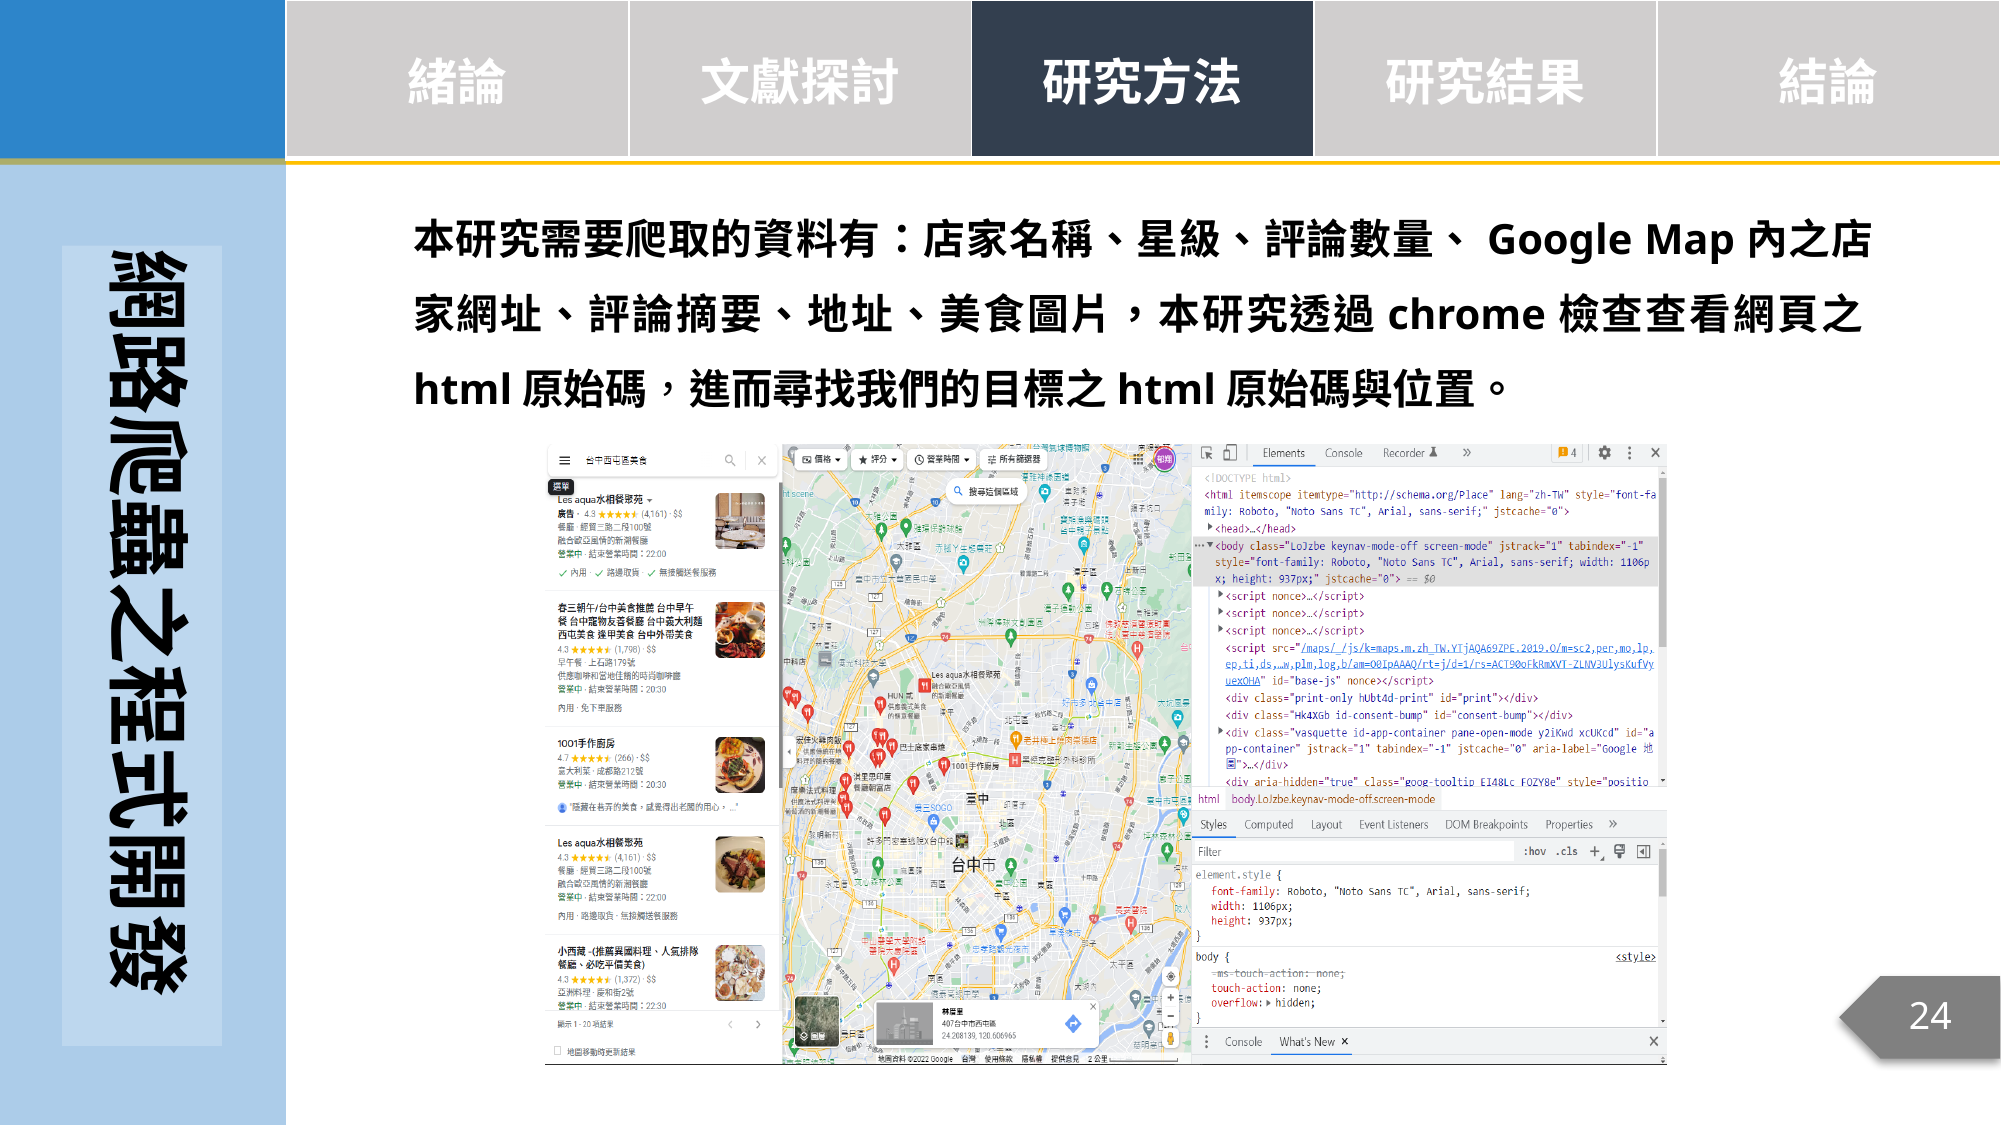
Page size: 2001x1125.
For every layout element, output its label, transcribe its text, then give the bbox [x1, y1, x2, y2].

table_header 結論 [1658, 1, 1999, 156]
table_header 研究方法 [972, 1, 1313, 156]
table_header 研究結果 [1315, 1, 1656, 156]
text_box 網路爬蟲之程式開發 [76, 212, 208, 1034]
table_header 文獻探討 [630, 1, 971, 156]
text_box 本研究需要爬取的資料有：店家名稱、星級、評論數量、Google Map內之店家網址、評論摘要、地址、美食圖片，本研究透過chrome檢查查看網頁之html原始碼，進而尋找我們的目標之html原始碼與位置。 [398, 180, 1888, 421]
text_box [61, 245, 223, 1047]
table_header 緒論 [287, 1, 628, 156]
text_box [0, 0, 286, 1125]
picture [545, 444, 1667, 1065]
